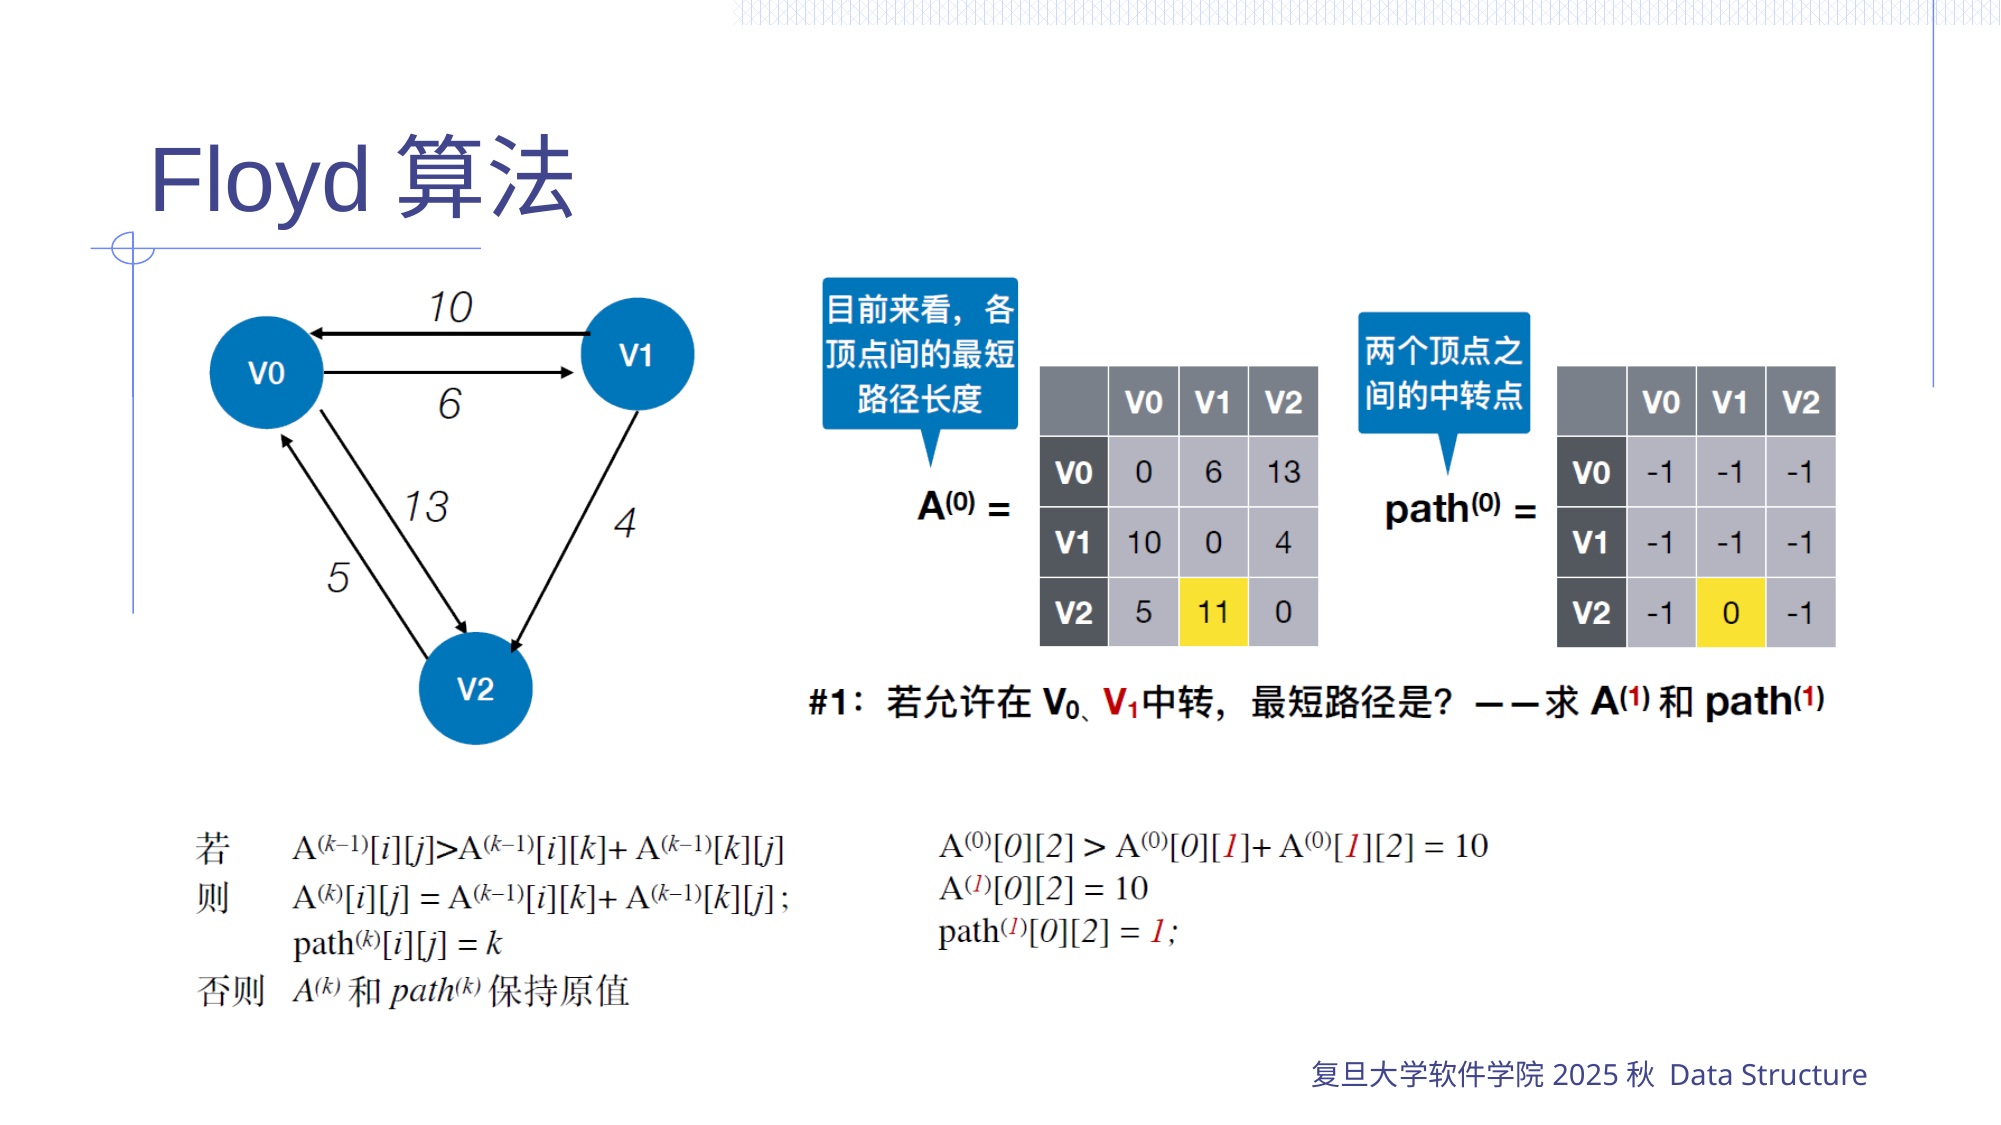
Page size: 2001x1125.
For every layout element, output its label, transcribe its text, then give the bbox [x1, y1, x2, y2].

title Floyd算法 [133, 50, 1834, 238]
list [164, 243, 1902, 1033]
